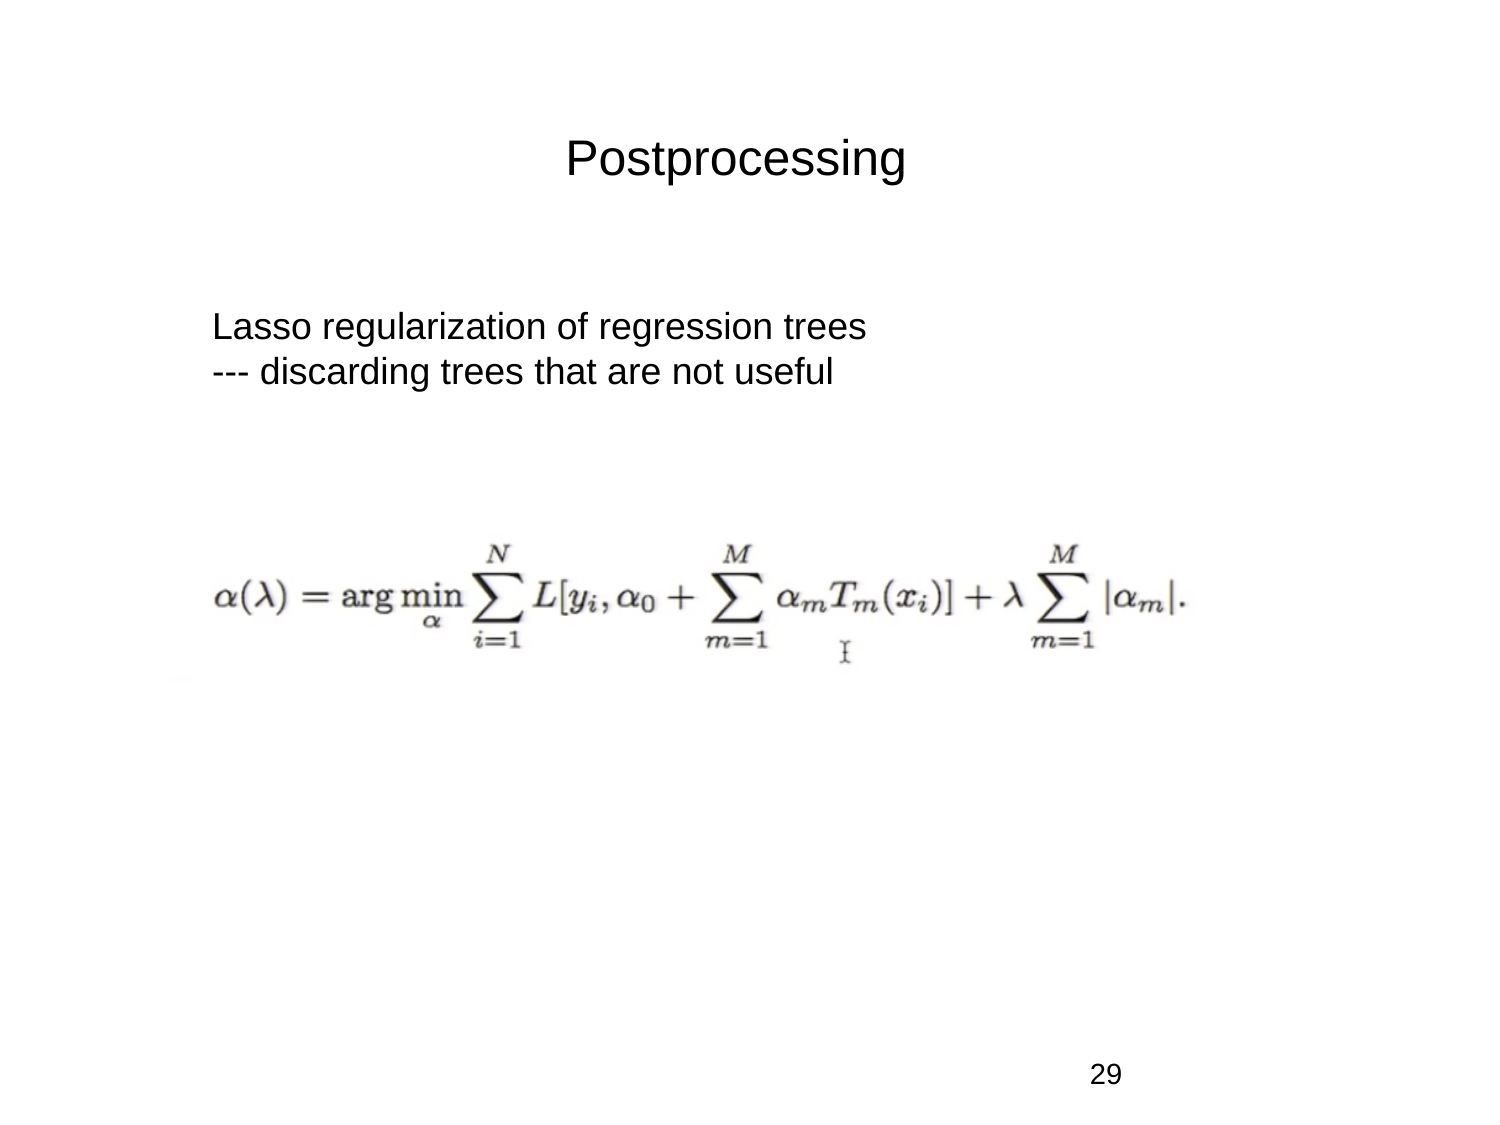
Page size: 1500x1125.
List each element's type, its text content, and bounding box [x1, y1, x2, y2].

slide_number 29 [1074, 1042, 1425, 1103]
text_box Postprocessing [550, 118, 922, 194]
picture [166, 526, 1218, 682]
text_box Lasso regularization of regression trees --- discarding trees that are not useful [197, 249, 1218, 400]
